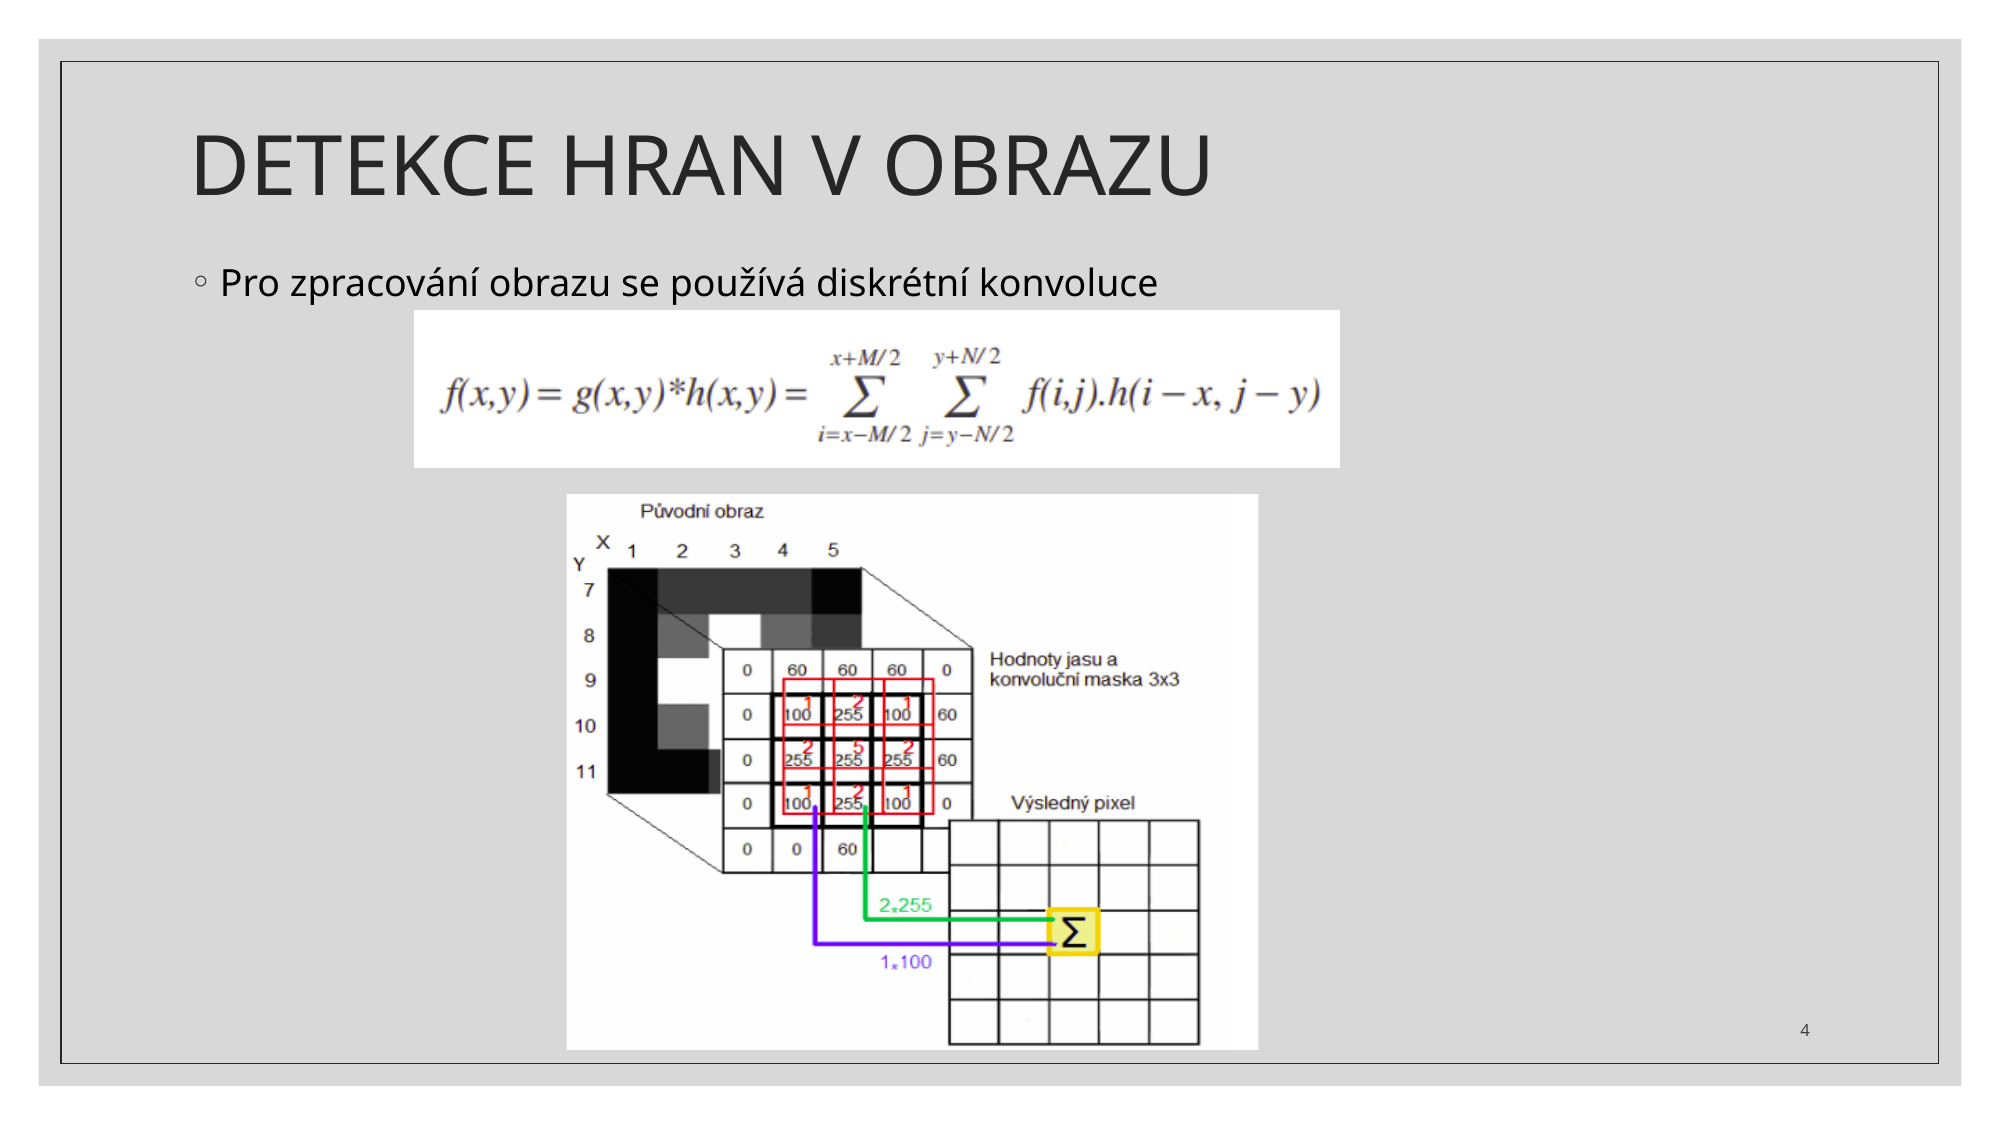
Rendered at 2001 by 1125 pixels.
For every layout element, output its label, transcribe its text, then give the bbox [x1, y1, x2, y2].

list Pro zpracování obrazu se používá diskrétní konvoluce [174, 246, 1825, 879]
slide_number 4 [1687, 990, 1825, 1050]
picture [414, 310, 1340, 468]
picture [566, 494, 1259, 1050]
title DETEKCE HRAN V OBRAZU [174, 55, 1825, 246]
